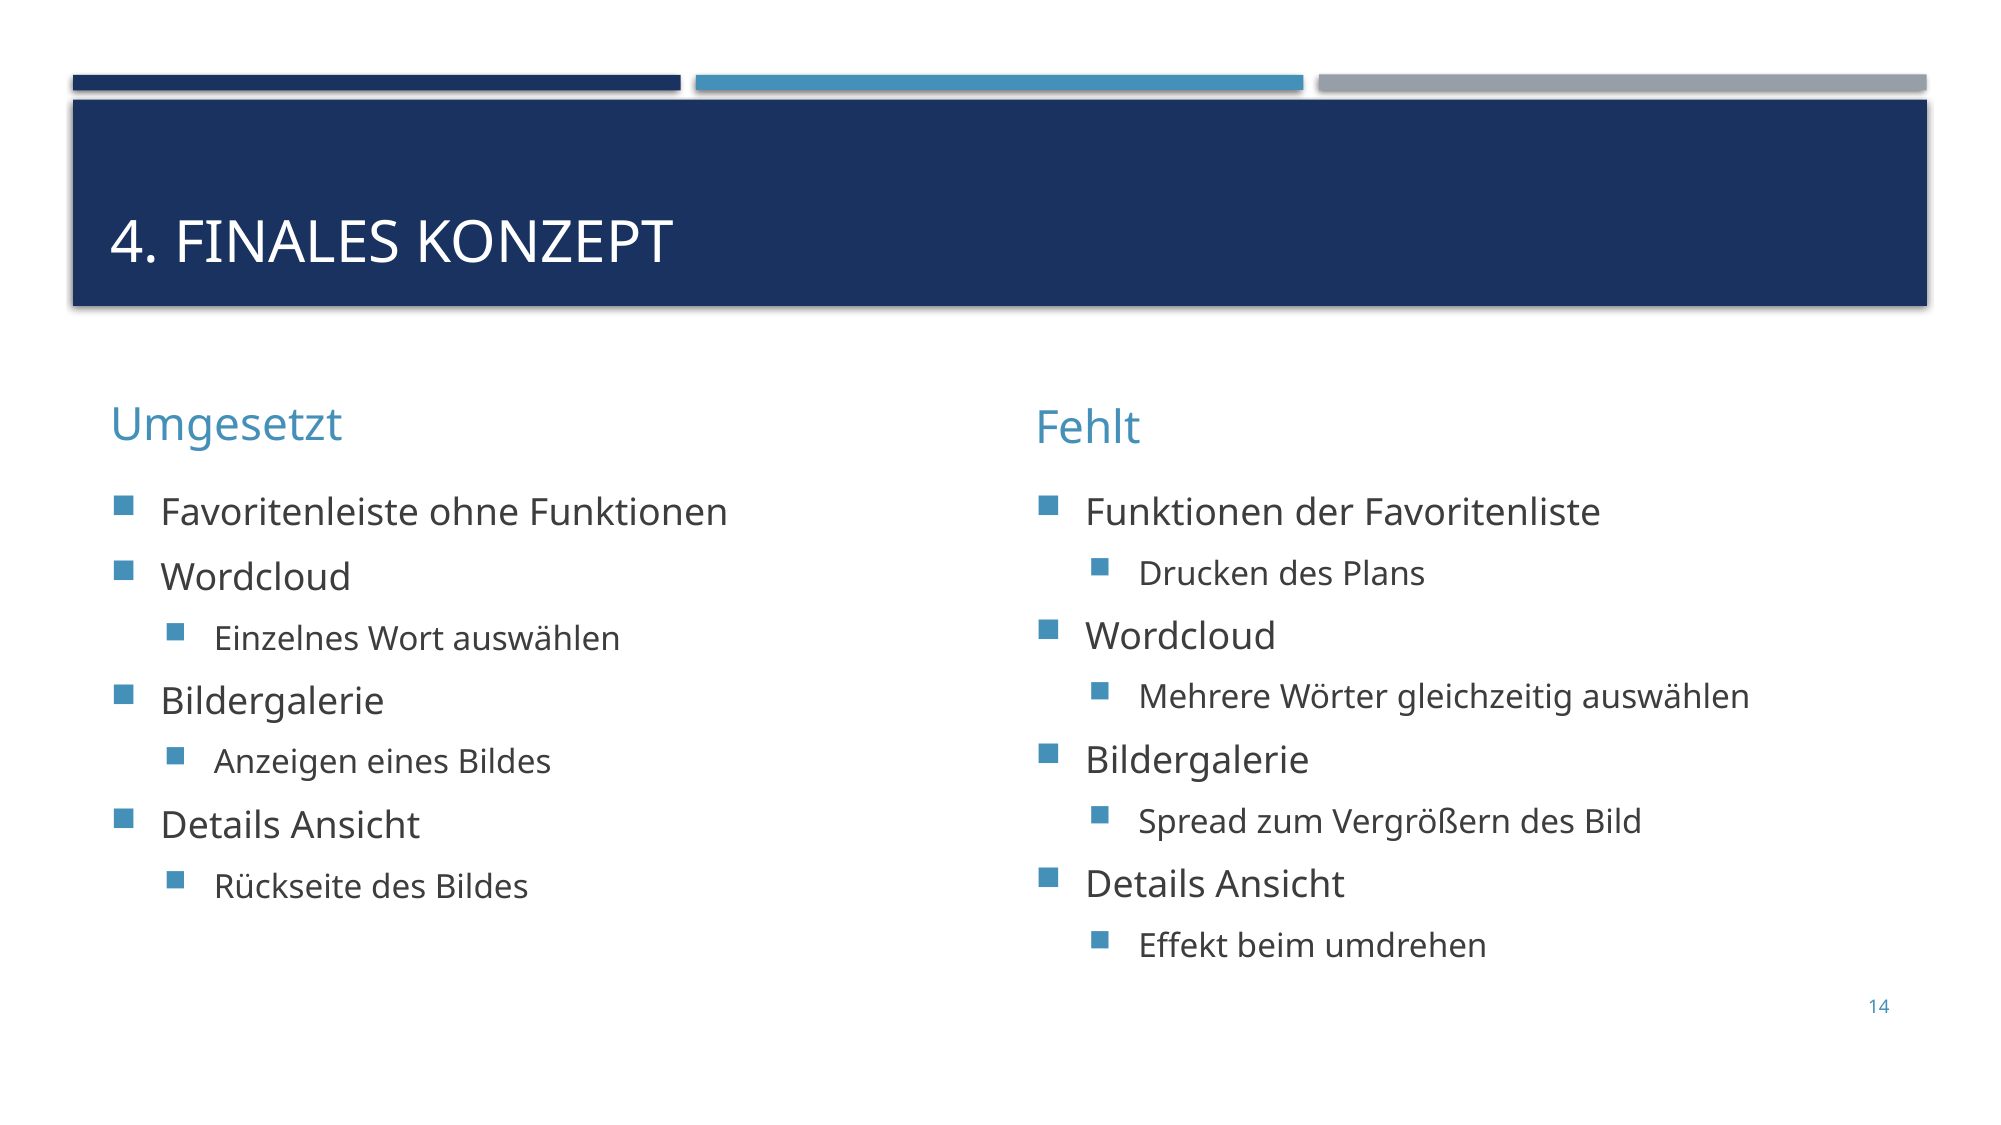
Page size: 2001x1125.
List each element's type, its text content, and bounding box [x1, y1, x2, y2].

slide_number 14 [1732, 977, 1905, 1037]
list Umgesetzt [95, 369, 930, 458]
title 4. Finales Konzept [95, 119, 1905, 282]
list Favoritenleiste ohne Funktionen Wordcloud Einzelnes Wort auswählen Bildergalerie Anzeigen eines Bildes Details Ansicht Rückseite des Bildes [95, 479, 980, 962]
list Funktionen der Favoritenliste Drucken des Plans Wordcloud Mehrere Wörter gleichzeitig auswählen Bildergalerie Spread zum Vergrößern des Bild Details Ansicht Effekt beim umdrehen [1019, 479, 1905, 1077]
list Fehlt [1019, 369, 1855, 460]
